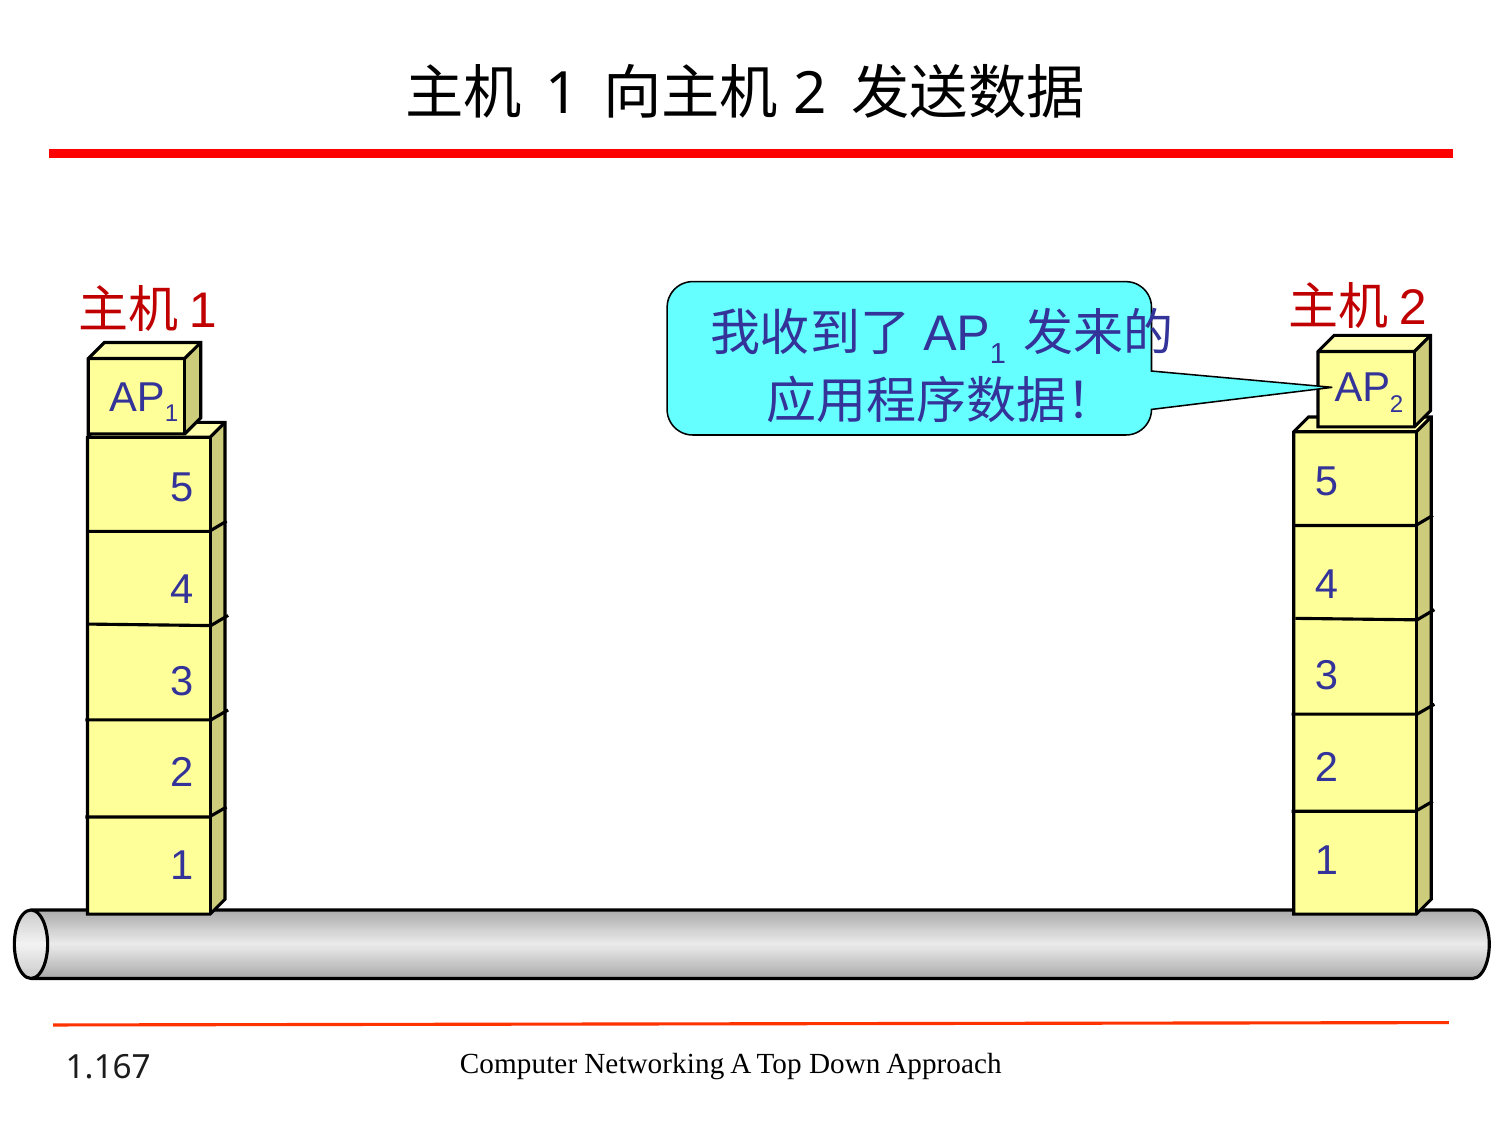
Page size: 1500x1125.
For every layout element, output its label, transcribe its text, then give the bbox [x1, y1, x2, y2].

text_box 主机 2 [1274, 267, 1442, 342]
text_box 5 [1300, 446, 1354, 511]
text_box 4 [1300, 549, 1354, 614]
text_box [1293, 515, 1433, 526]
text_box [87, 720, 211, 816]
text_box 5 [155, 451, 209, 517]
text_box [1291, 801, 1433, 812]
text_box [1293, 526, 1417, 713]
text_box AP2 [1319, 352, 1419, 425]
text_box [1293, 715, 1417, 811]
text_box 主机 1 [64, 269, 232, 345]
text_box [88, 342, 201, 434]
text_box 1 [155, 830, 209, 896]
text_box [14, 909, 1490, 979]
text_box 1 [1300, 825, 1354, 890]
text_box [87, 422, 225, 531]
text_box [87, 531, 211, 719]
text_box 我收到了 AP1 发来的 应用程序数据！ [695, 293, 1189, 437]
text_box [1295, 609, 1435, 620]
text_box 2 [155, 737, 209, 803]
text_box 3 [155, 646, 209, 711]
title 主机 1 向主机 2 发送数据 [51, 33, 1452, 148]
text_box [1293, 803, 1432, 915]
text_box [85, 709, 229, 720]
text_box [85, 807, 227, 817]
text_box [87, 809, 225, 915]
text_box [1189, 374, 1333, 405]
text_box [87, 521, 227, 532]
text_box 4 [155, 554, 209, 619]
text_box 3 [1300, 640, 1354, 706]
text_box 2 [1300, 732, 1354, 798]
text_box [1291, 704, 1435, 715]
text_box [1293, 416, 1432, 525]
text_box [89, 615, 229, 626]
text_box AP1 [94, 362, 194, 434]
text_box [667, 281, 1148, 436]
